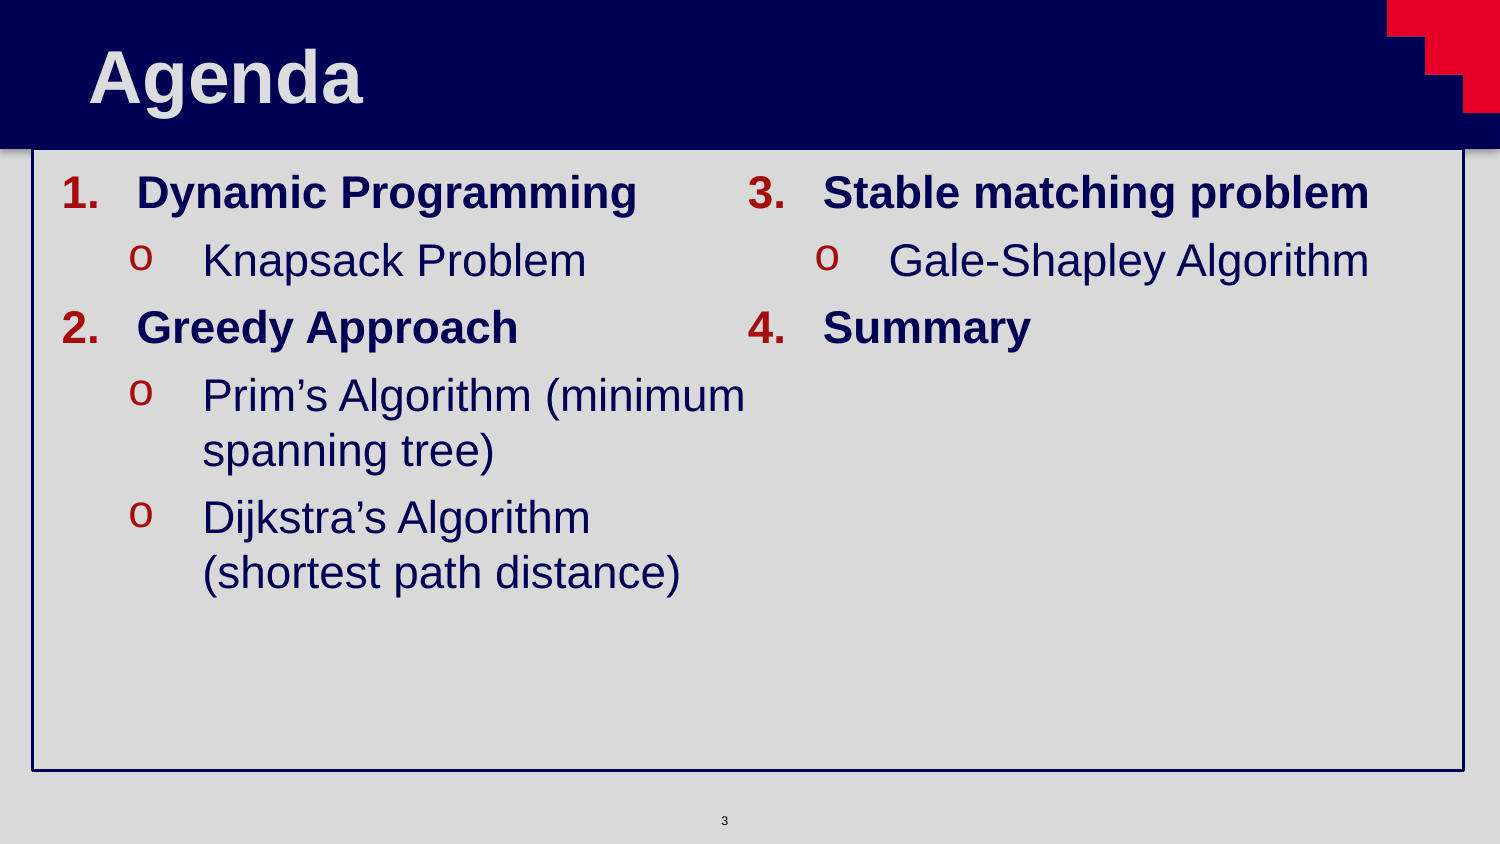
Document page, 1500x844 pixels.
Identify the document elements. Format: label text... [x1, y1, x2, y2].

list Dynamic Programming Knapsack Problem Greedy Approach Prim’s Algorithm (minimum spanning tree) Dijkstra’s Algorithm (shortest path distance) Stable matching problem Gale-Shapley Algorithm Summary [31, 146, 1465, 772]
title Agenda [0, 0, 1356, 150]
picture [1387, 0, 1500, 113]
